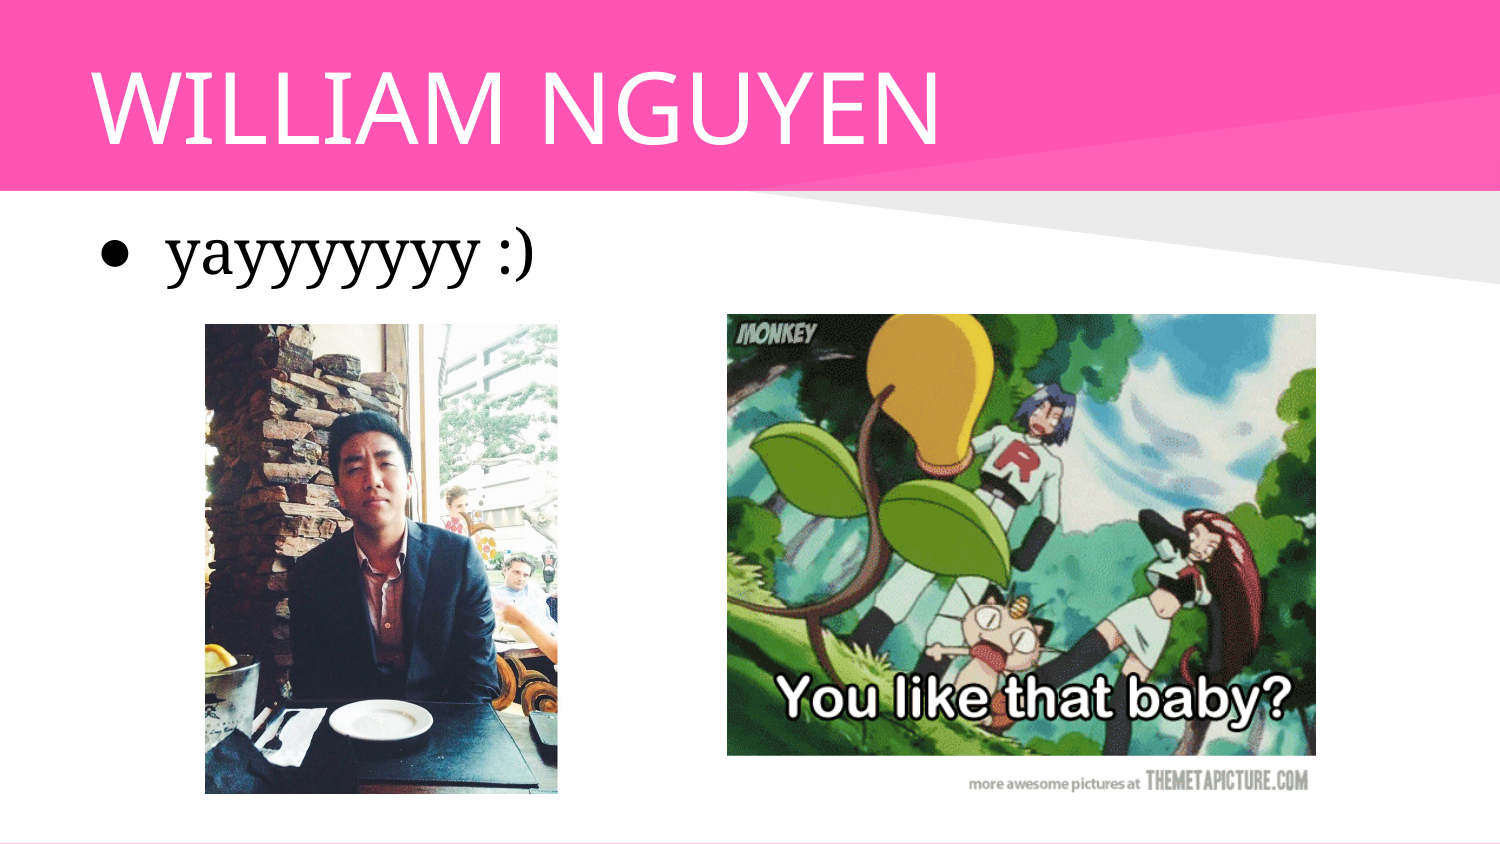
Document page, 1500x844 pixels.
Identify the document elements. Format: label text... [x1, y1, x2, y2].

picture [727, 314, 1316, 803]
list yayyyyyyy :) [75, 196, 1425, 808]
picture [146, 324, 616, 794]
title WILLIAM NGUYEN [75, 33, 1425, 175]
